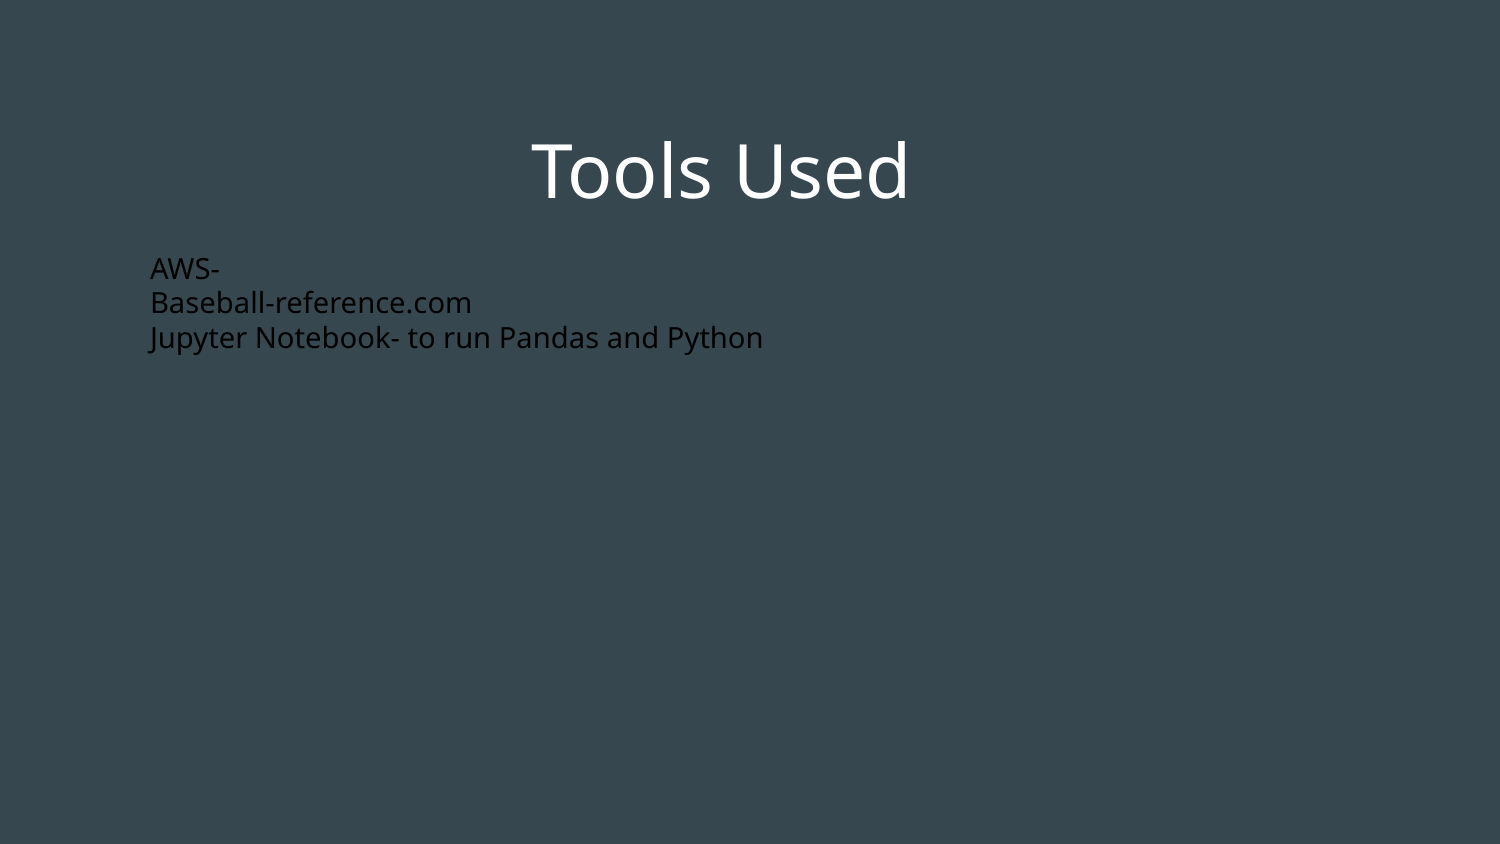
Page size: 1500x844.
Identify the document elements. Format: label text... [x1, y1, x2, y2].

text_box AWS- Baseball-reference.com Jupyter Notebook- to run Pandas and Python [135, 234, 1229, 370]
title Tools Used [209, 97, 1254, 239]
